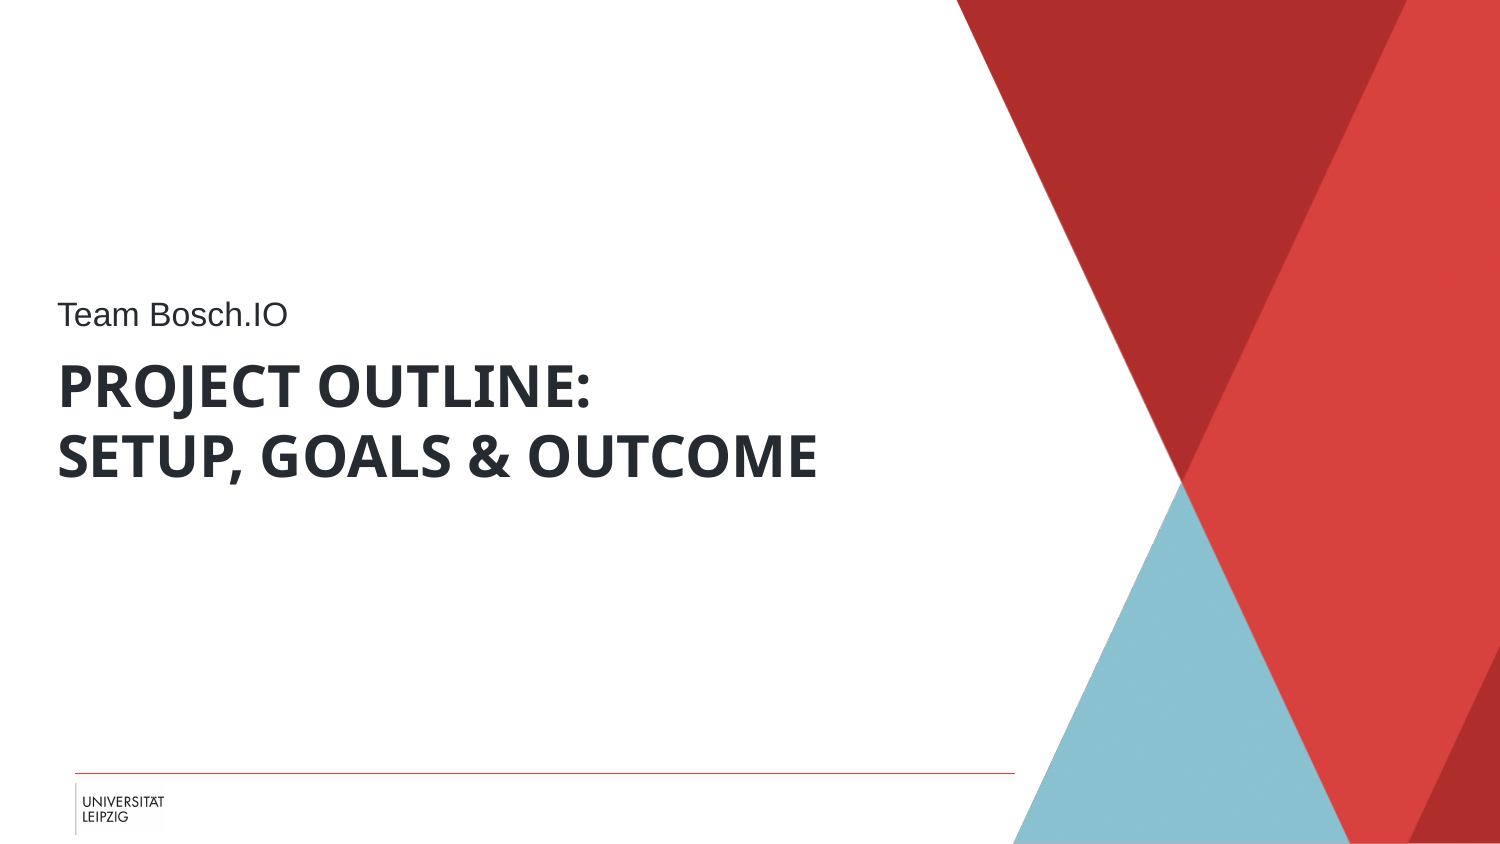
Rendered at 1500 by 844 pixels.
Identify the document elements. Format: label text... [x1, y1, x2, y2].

picture [75, 782, 165, 836]
picture [956, 0, 1500, 844]
subtitle Team Bosch.IO [42, 285, 1093, 342]
title PROJECT OUTLINE: SETUP, GOALS & OUTCOME [42, 342, 1093, 585]
